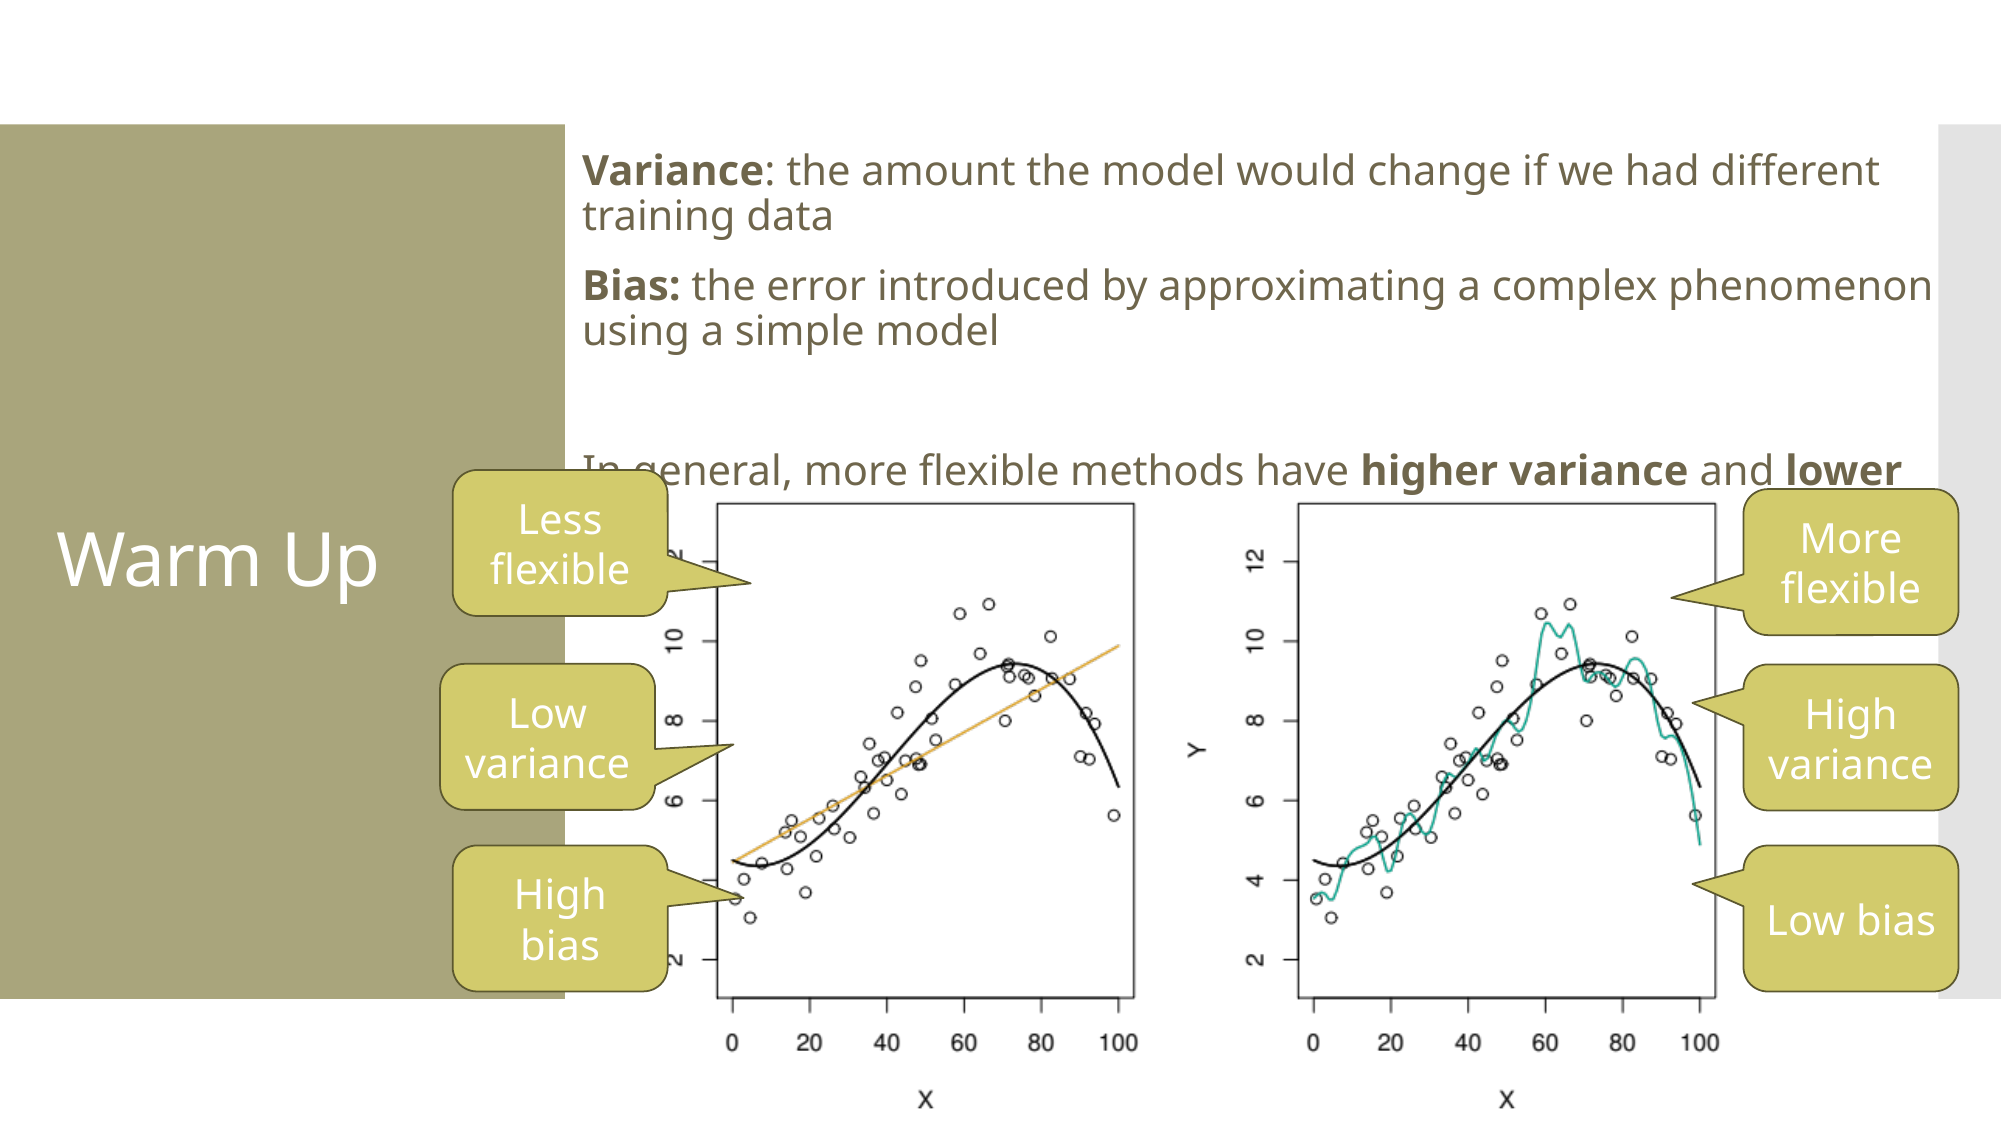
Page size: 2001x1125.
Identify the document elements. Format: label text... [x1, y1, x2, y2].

list Variance: the amount the model would change if we had different training data Bias: the error introduced by approximating a complex phenomenon using a simple model In general, more flexible methods have higher variance and lower bias [567, 141, 1959, 982]
picture [1180, 385, 1744, 1125]
text_box High variance [1744, 663, 1960, 812]
text_box Low bias [1744, 844, 1960, 993]
text_box High bias [451, 844, 599, 993]
text_box More flexible [1744, 488, 1960, 637]
title Warm Up [41, 184, 525, 940]
text_box Low variance [439, 662, 599, 811]
text_box Less flexible [451, 469, 599, 617]
picture [599, 385, 1149, 1125]
